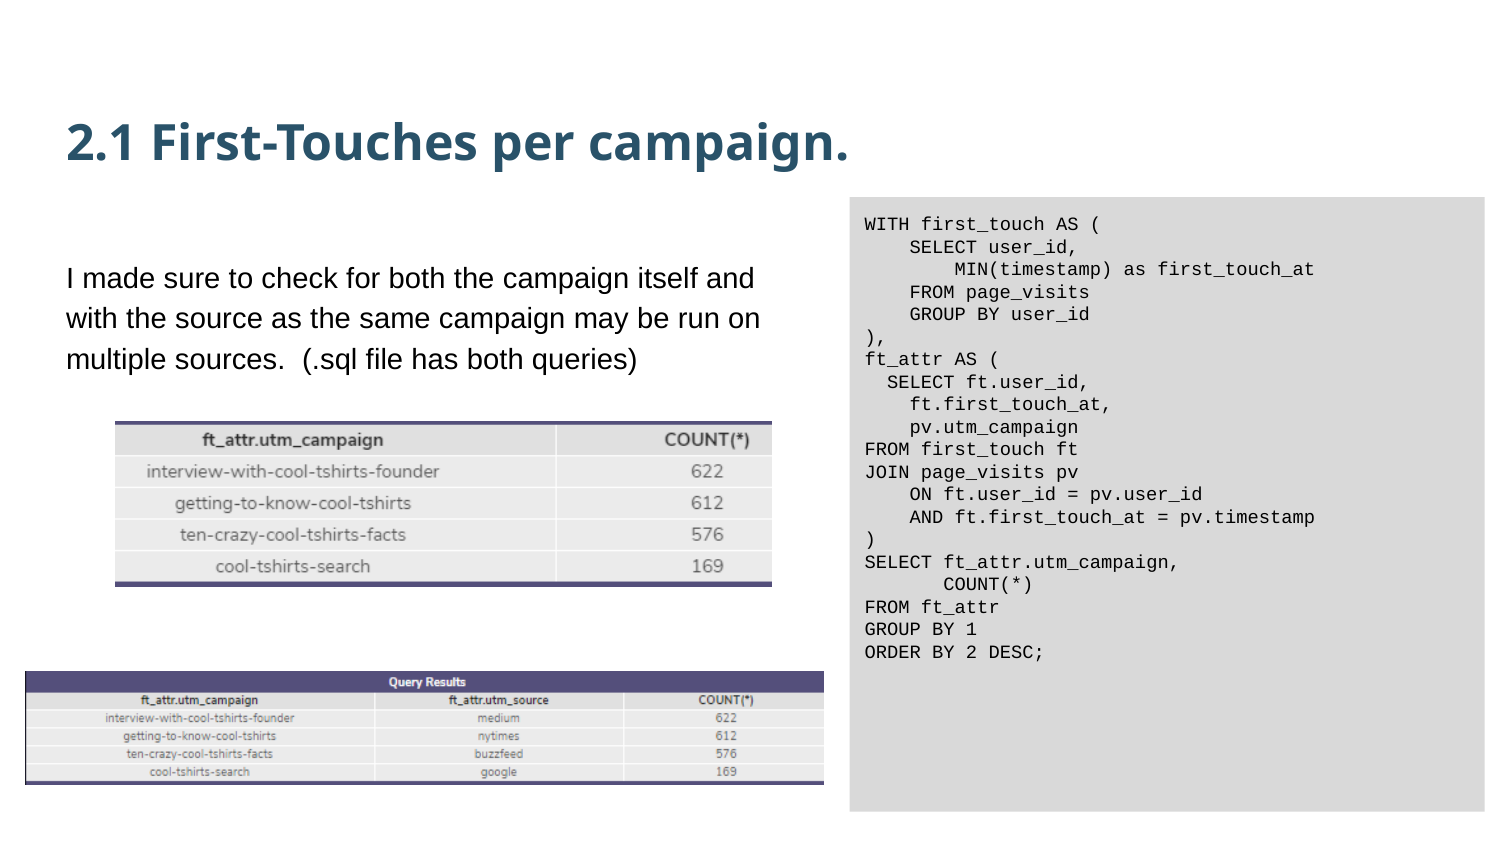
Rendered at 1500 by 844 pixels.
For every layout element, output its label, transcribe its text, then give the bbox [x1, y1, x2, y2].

text_box I made sure to check for both the campaign itself and with the source as the same campaign may be run on multiple sources. (.sql file has both queries) [51, 207, 808, 422]
picture [24, 671, 824, 785]
text_box WITH first_touch AS ( SELECT user_id, MIN(timestamp) as first_touch_at FROM page_visits GROUP BY user_id ), ft_attr AS ( SELECT ft.user_id, ft.first_touch_at, pv.utm_campaign FROM first_touch ft JOIN page_visits pv ON ft.user_id = pv.user_id AND ft.first_touch_at = pv.timestamp ) SELECT ft_attr.utm_campaign, COUNT(*) FROM ft_attr GROUP BY 1 ORDER BY 2 DESC; [849, 197, 1485, 812]
picture [114, 421, 773, 588]
text_box 2.1 First-Touches per campaign. [51, 48, 1449, 186]
